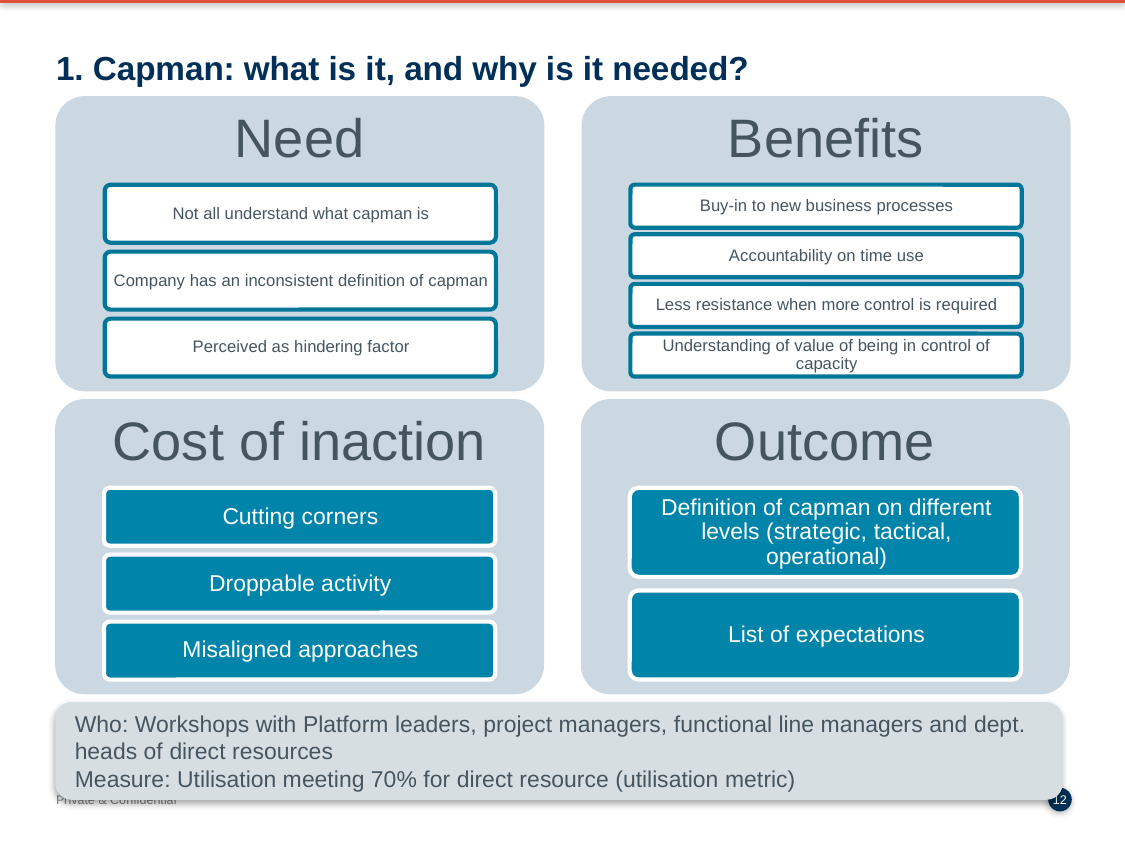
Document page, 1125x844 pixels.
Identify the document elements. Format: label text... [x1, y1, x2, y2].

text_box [55, 95, 1072, 392]
text_box Who: Workshops with Platform leaders, project managers, functional line managers and dept. heads of direct resources Measure: Utilisation meeting 70% for direct resource (utilisation metric) [54, 703, 1064, 801]
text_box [54, 398, 1071, 695]
title 1. Capman: what is it, and why is it needed? [56, 47, 1072, 88]
